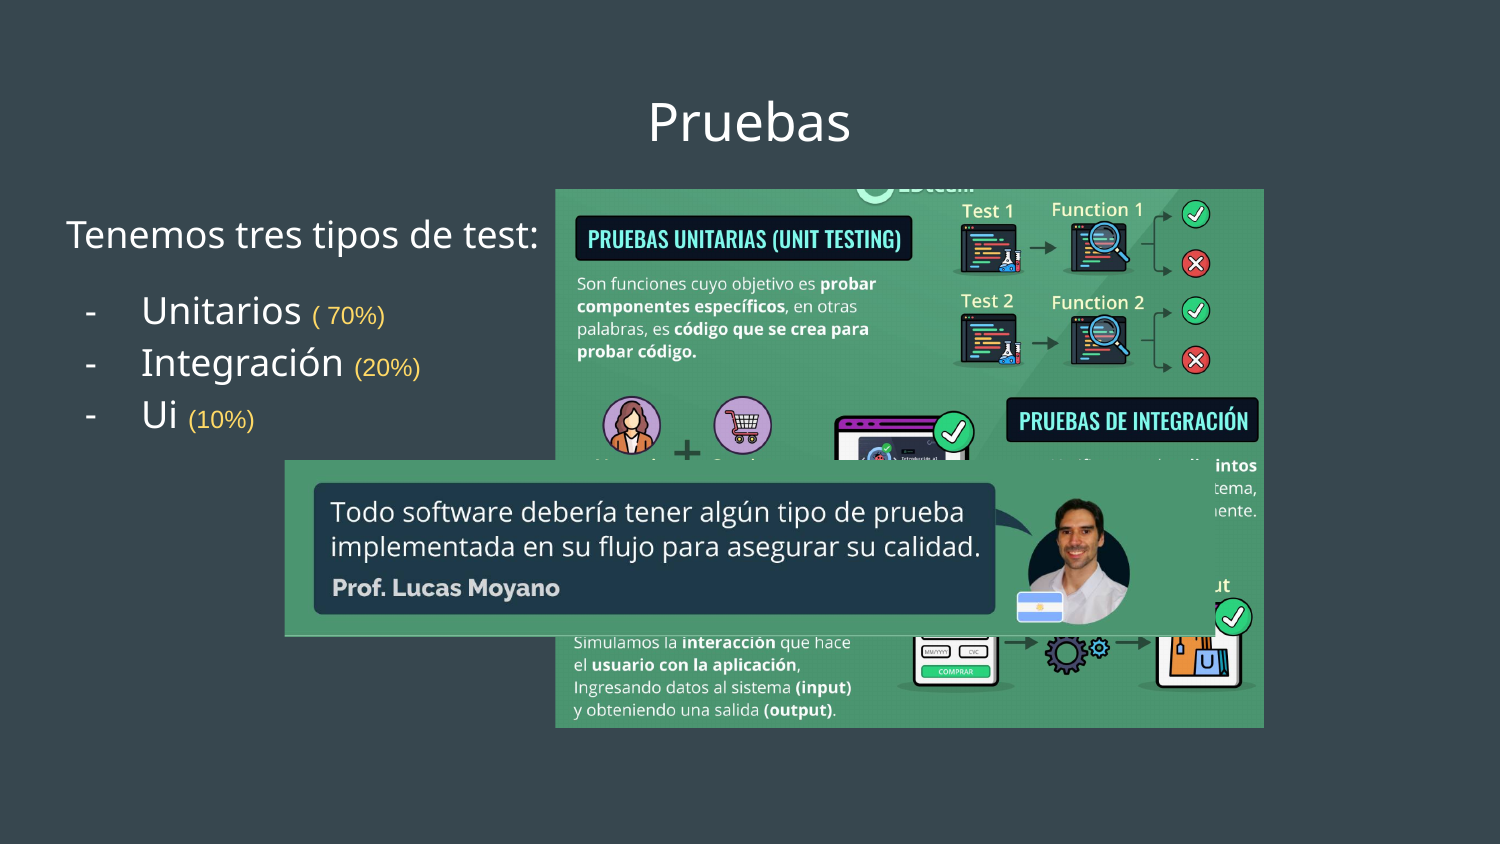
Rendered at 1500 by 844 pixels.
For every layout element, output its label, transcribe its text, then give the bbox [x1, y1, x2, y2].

title Pruebas [51, 72, 1449, 167]
picture [284, 188, 1264, 728]
list Tenemos tres tipos de test: Unitarios ( 70%) Integración (20%) Ui (10%) [51, 189, 1449, 750]
